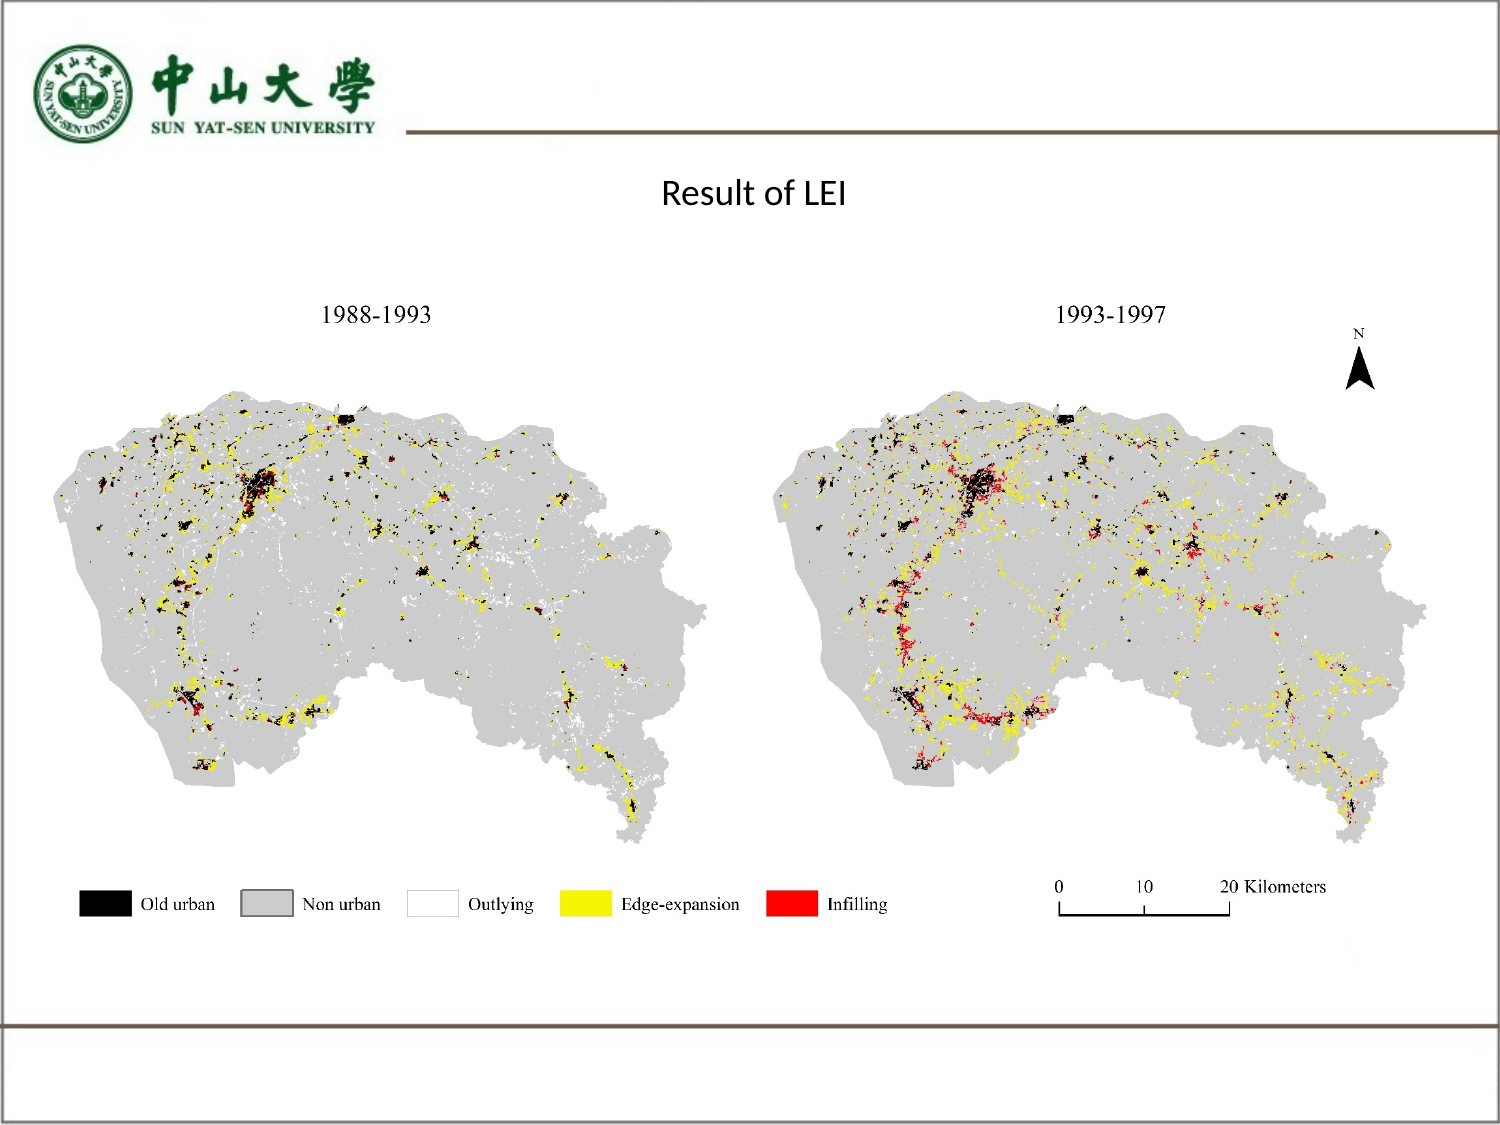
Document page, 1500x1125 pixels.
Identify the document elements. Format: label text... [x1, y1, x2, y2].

text_box Result of LEI [374, 160, 1125, 221]
picture [0, 0, 1500, 1125]
